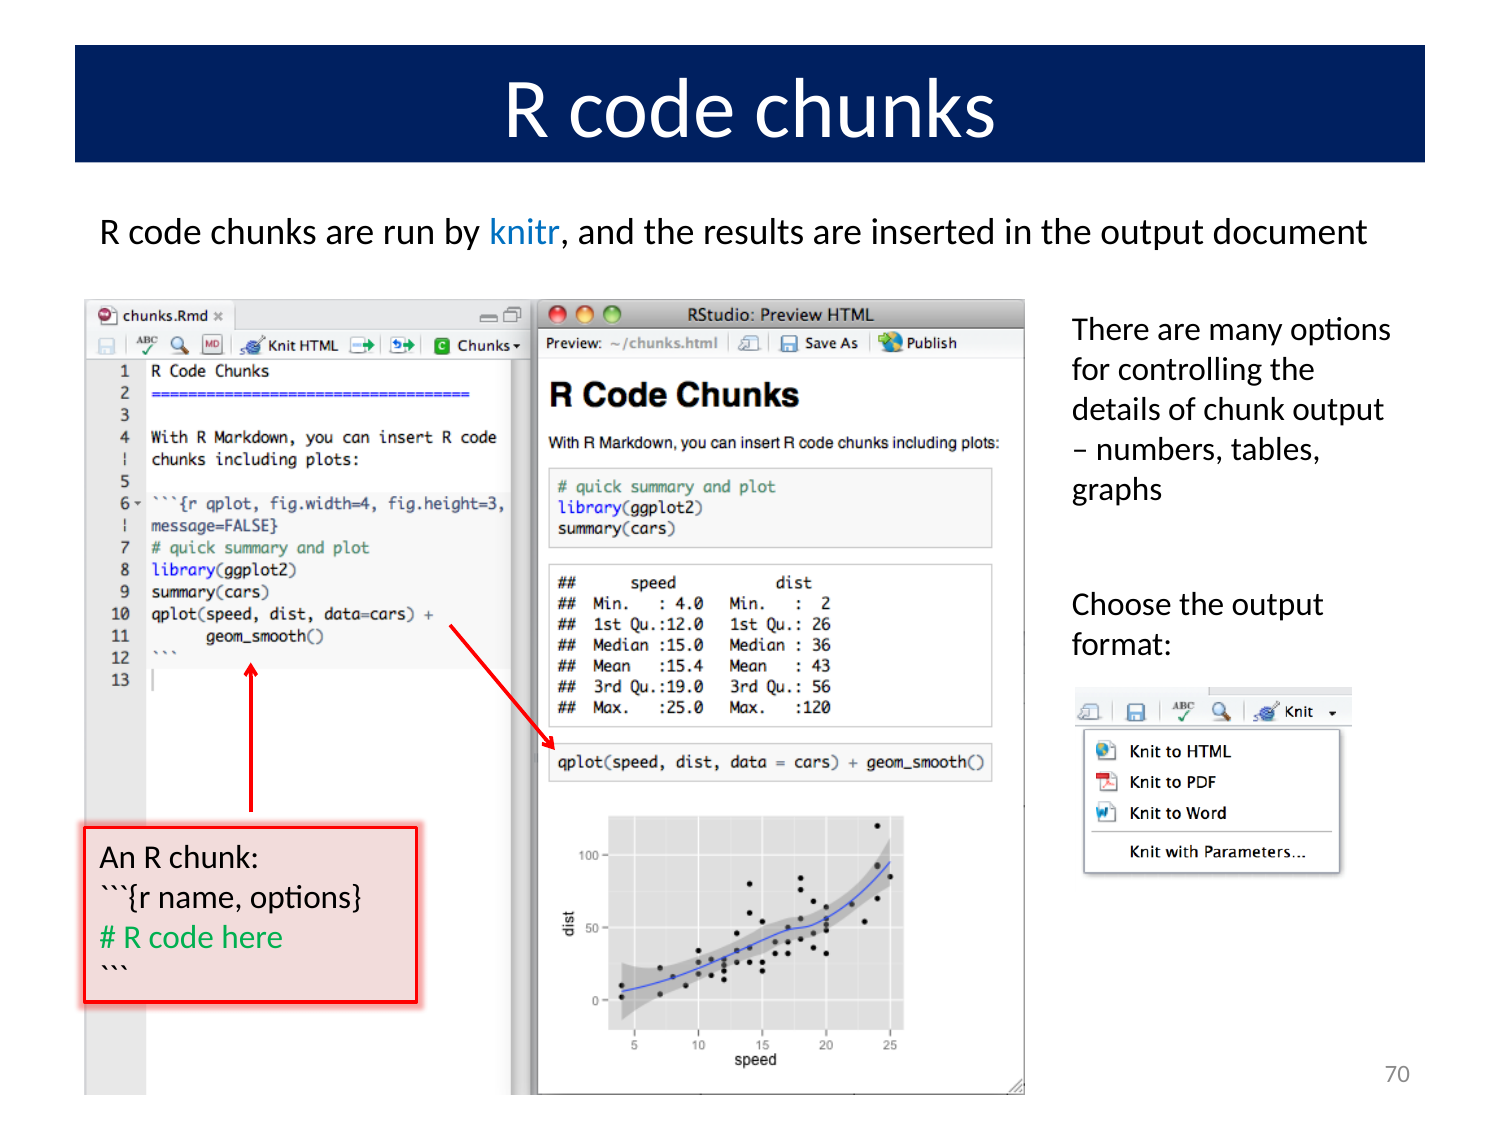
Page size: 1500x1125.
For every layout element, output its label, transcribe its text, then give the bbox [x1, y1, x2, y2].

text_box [449, 624, 556, 751]
title R code chunks [75, 45, 1425, 163]
slide_number 70 [1074, 1042, 1425, 1103]
text_box Choose the output format: [1057, 574, 1370, 670]
picture [84, 299, 1026, 1096]
picture [1075, 687, 1352, 893]
text_box R code chunks are run by knitr, and the results are inserted in the output document [84, 199, 1438, 260]
text_box There are many options for controlling the details of chunk output – numbers, tables, graphs [1057, 299, 1408, 515]
